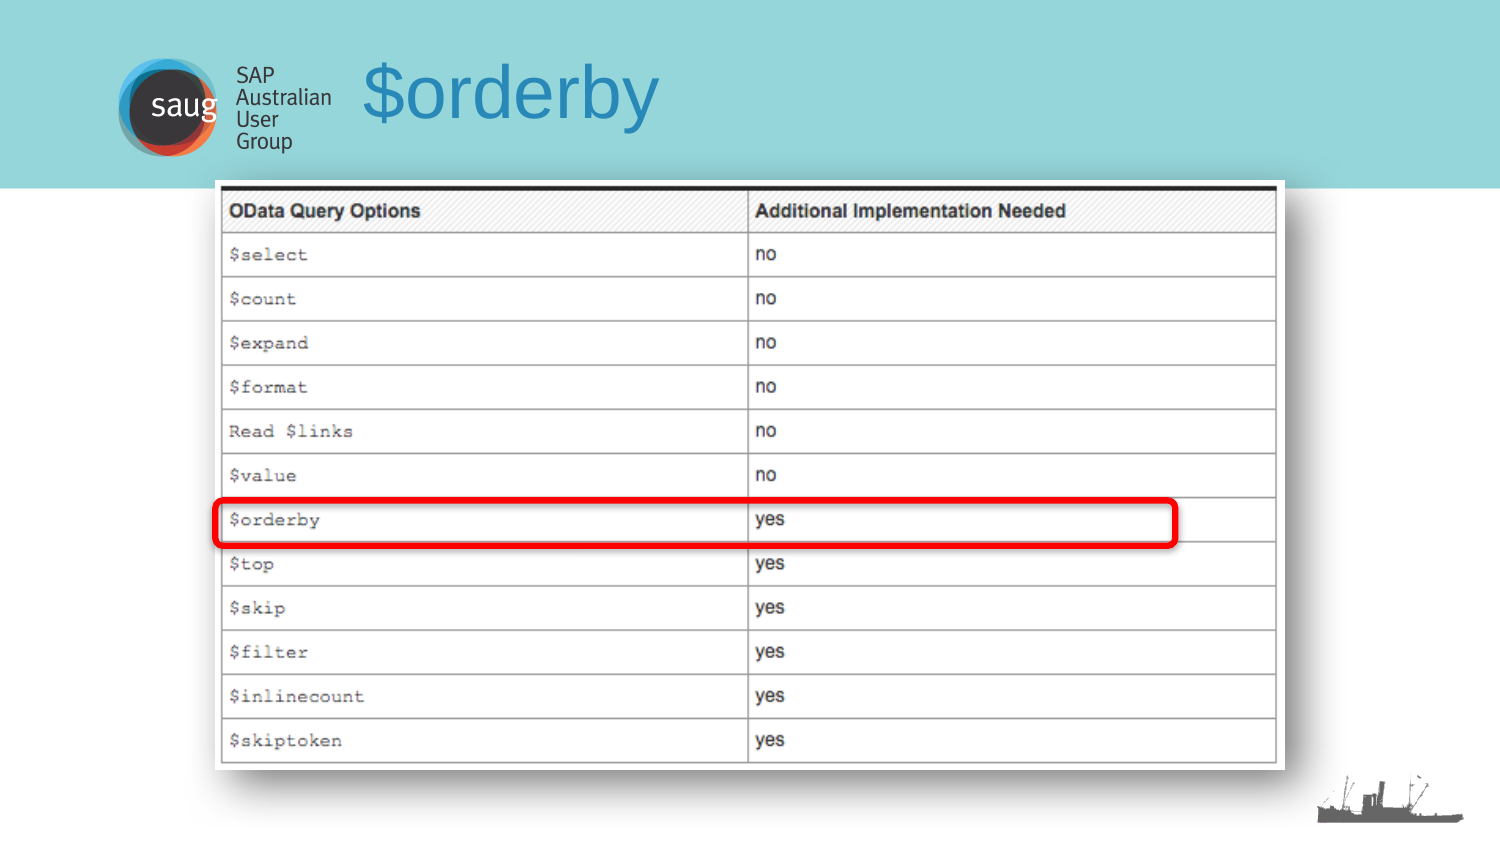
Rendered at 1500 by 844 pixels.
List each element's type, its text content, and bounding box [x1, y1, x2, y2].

picture [0, 0, 1500, 844]
title $orderby [348, 0, 1477, 178]
